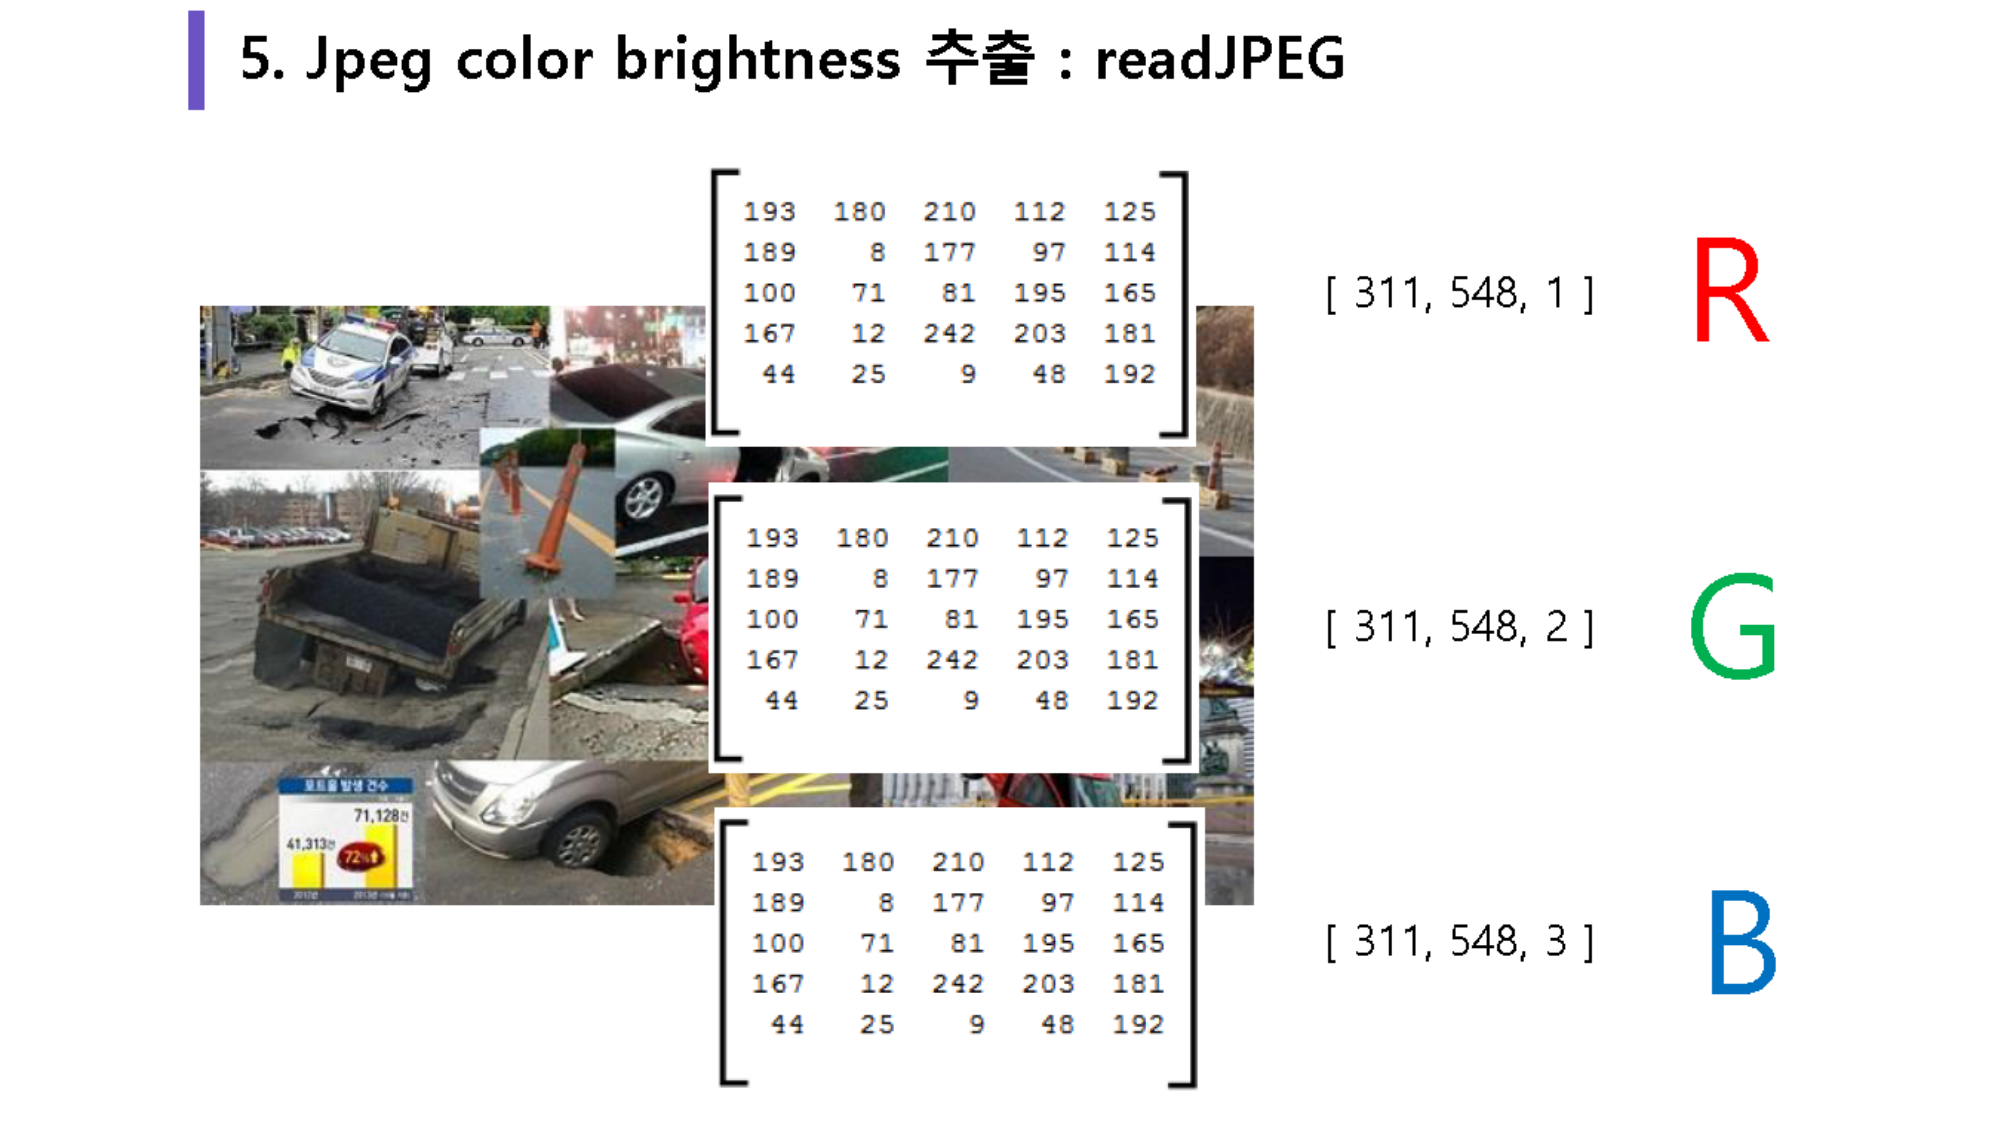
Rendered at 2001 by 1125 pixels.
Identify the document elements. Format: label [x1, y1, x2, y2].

picture [144, 0, 1856, 1125]
